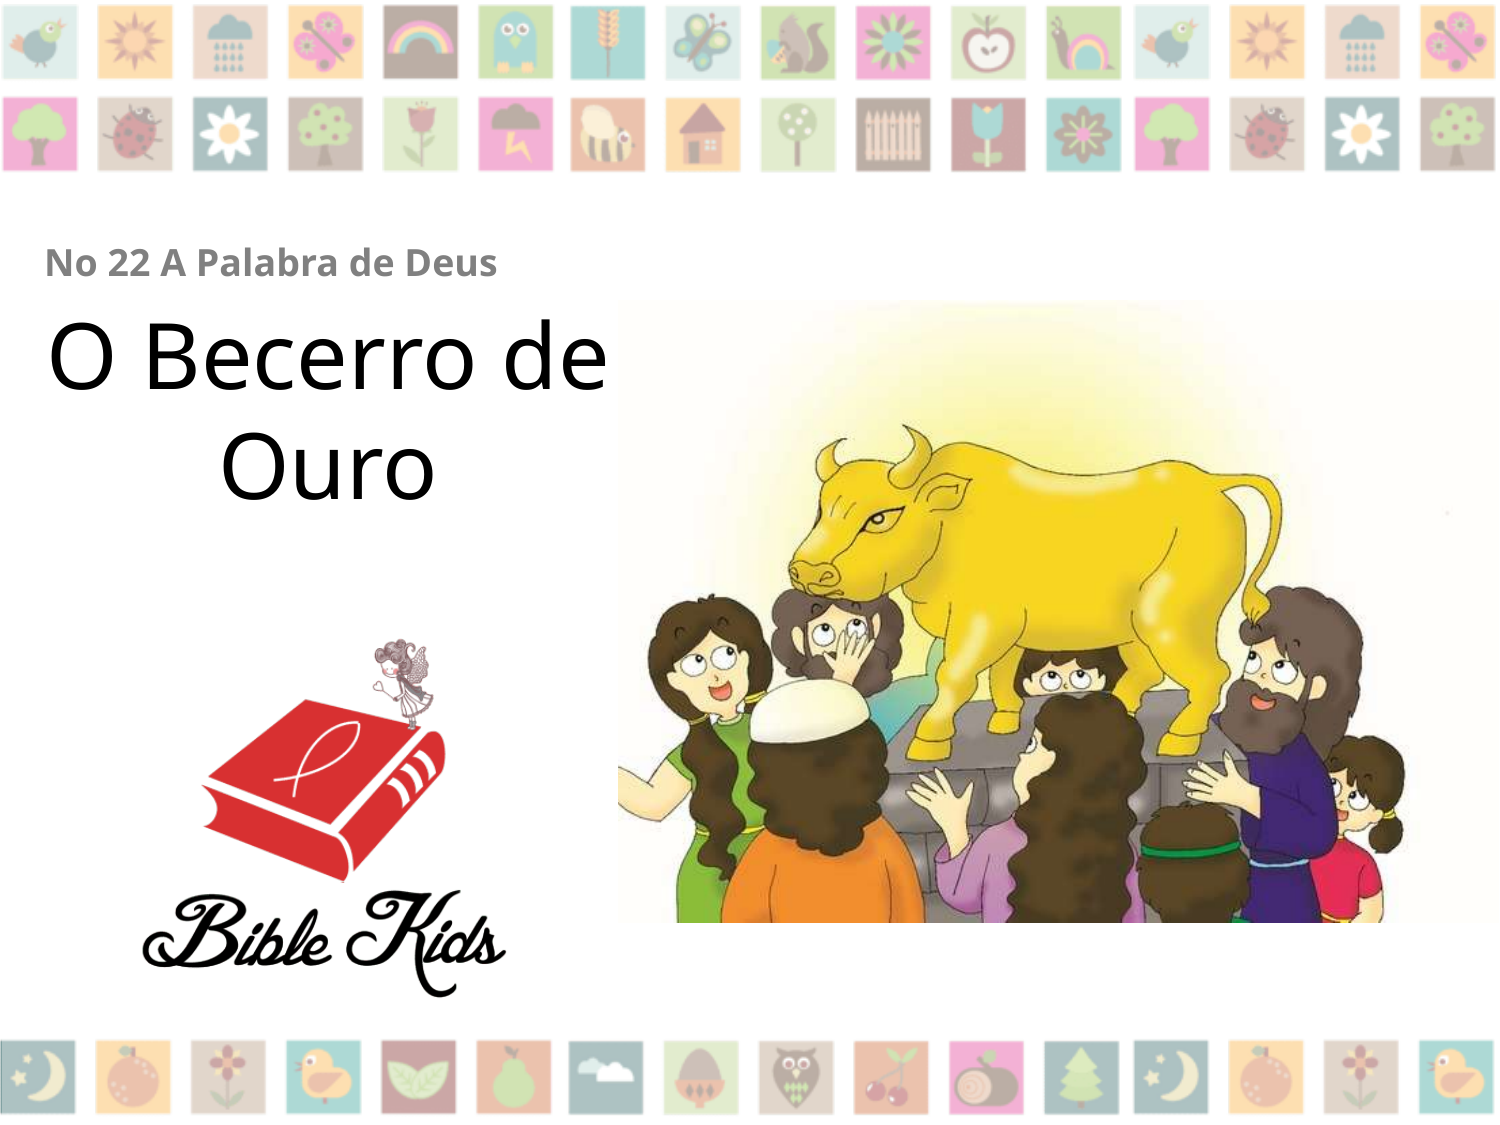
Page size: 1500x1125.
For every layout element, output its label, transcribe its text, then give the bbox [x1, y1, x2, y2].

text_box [0, 1028, 1500, 1118]
picture [618, 300, 1500, 923]
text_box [0, 3, 1500, 181]
text_box O Becerro de Ouro [5, 290, 651, 526]
picture [117, 600, 544, 1027]
text_box No 22 A Palabra de Deus [29, 231, 543, 290]
